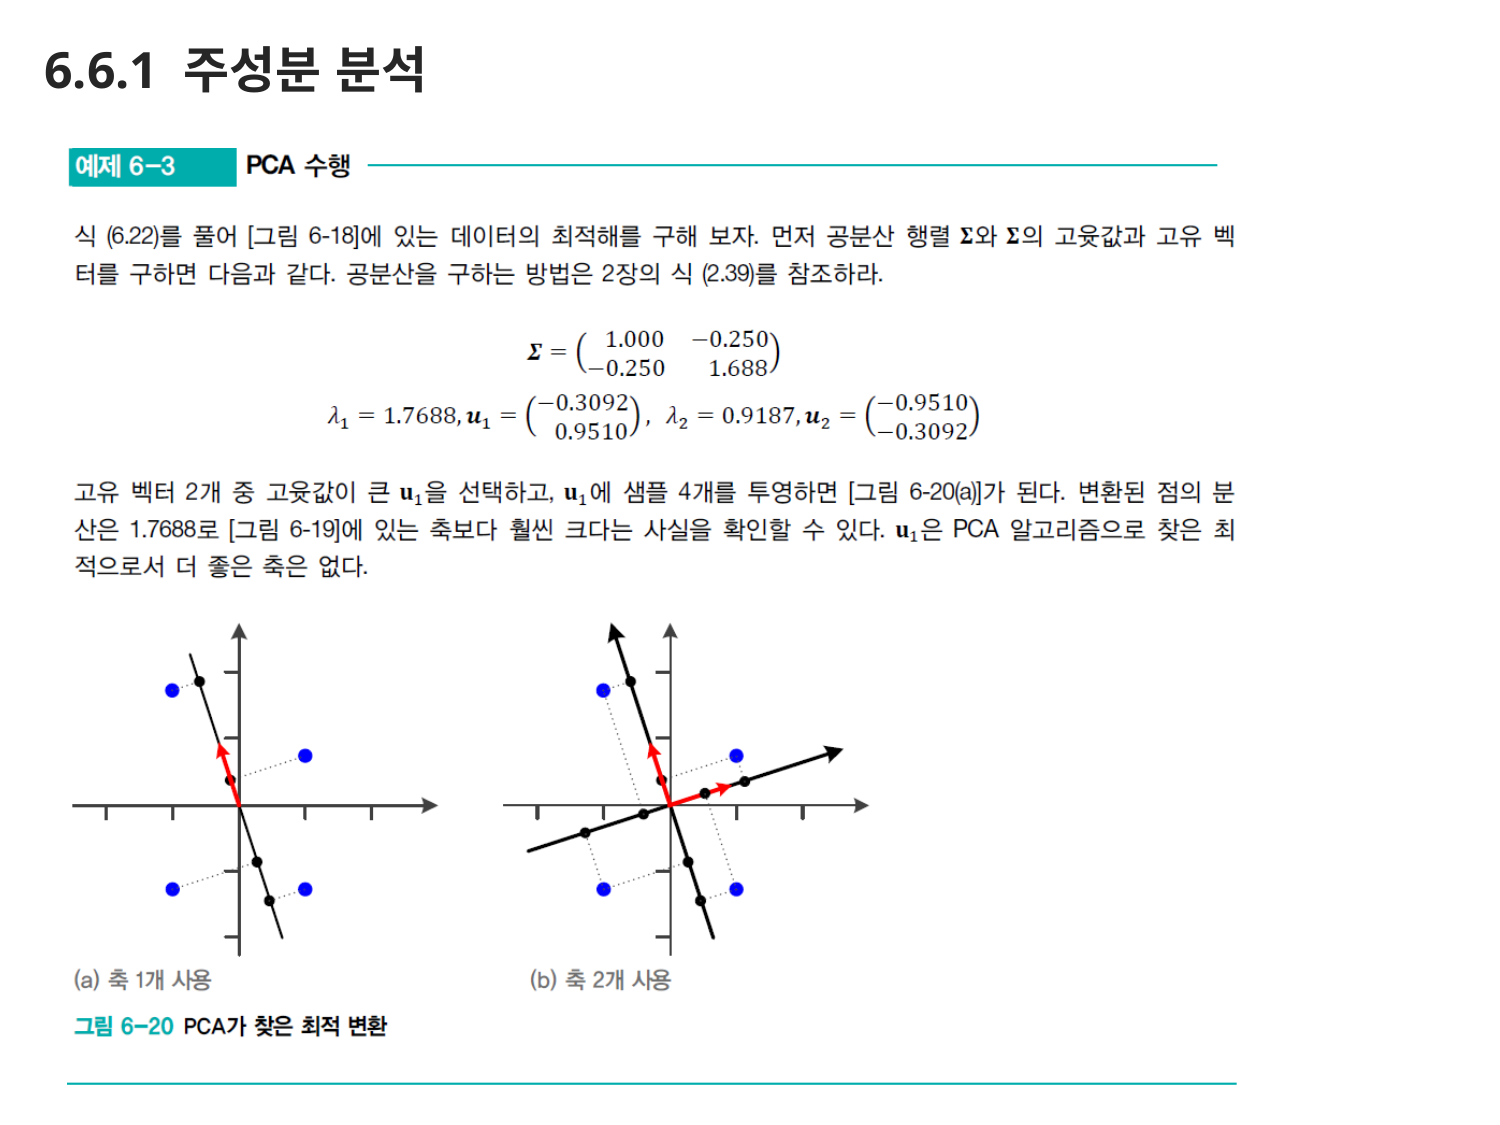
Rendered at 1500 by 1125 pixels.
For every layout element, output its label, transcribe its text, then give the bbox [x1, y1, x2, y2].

picture [67, 148, 1242, 1087]
title 6.6.1 주성분 분석 [29, 23, 1270, 114]
